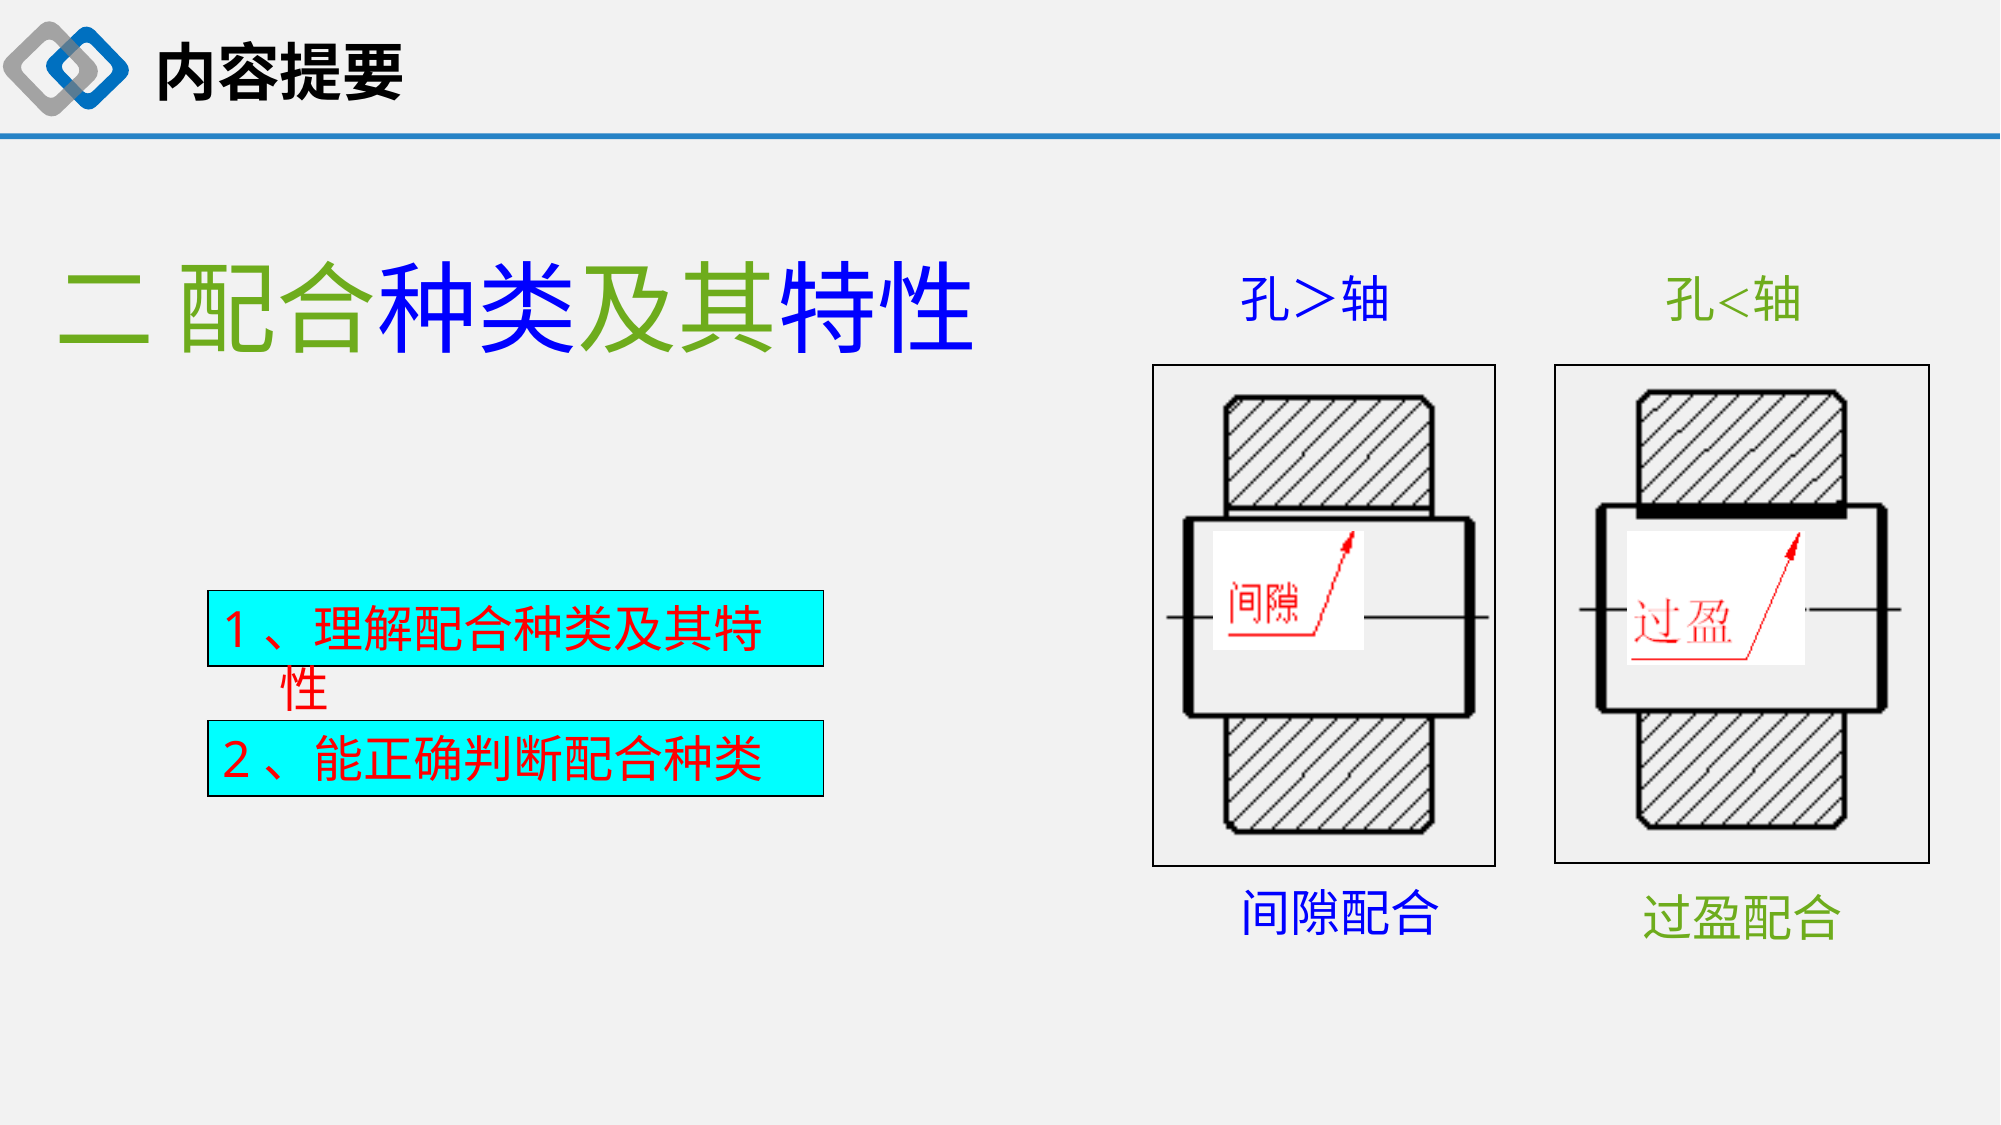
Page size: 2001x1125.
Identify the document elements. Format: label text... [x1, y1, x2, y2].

title 二 配合种类及其特性 [39, 242, 1180, 369]
text_box 孔＞轴 [1225, 260, 1406, 335]
text_box 内容提要 [139, 25, 461, 116]
text_box 1、理解配合种类及其特性 [208, 590, 824, 667]
text_box 过盈配合 [1627, 878, 1858, 954]
text_box 2、能正确判断配合种类 [208, 720, 824, 797]
picture [1555, 365, 1929, 863]
text_box 孔＜轴 [1650, 260, 1818, 335]
text_box 间隙配合 [1225, 874, 1456, 949]
picture [1154, 365, 1495, 866]
